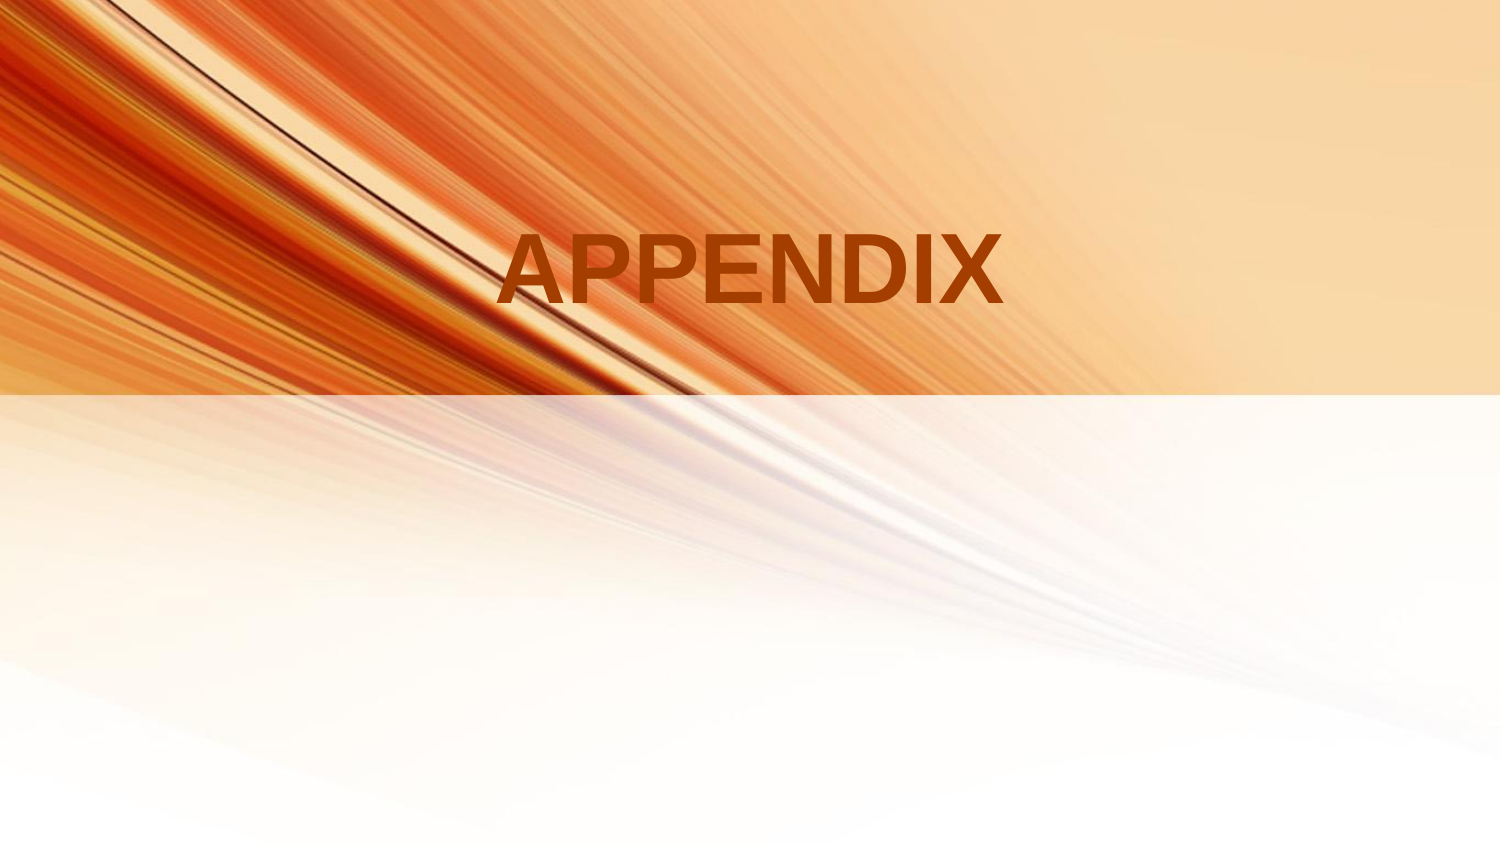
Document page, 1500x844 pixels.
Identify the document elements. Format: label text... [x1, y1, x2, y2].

picture [0, 0, 1500, 844]
title APPENDIX [87, 129, 1413, 397]
